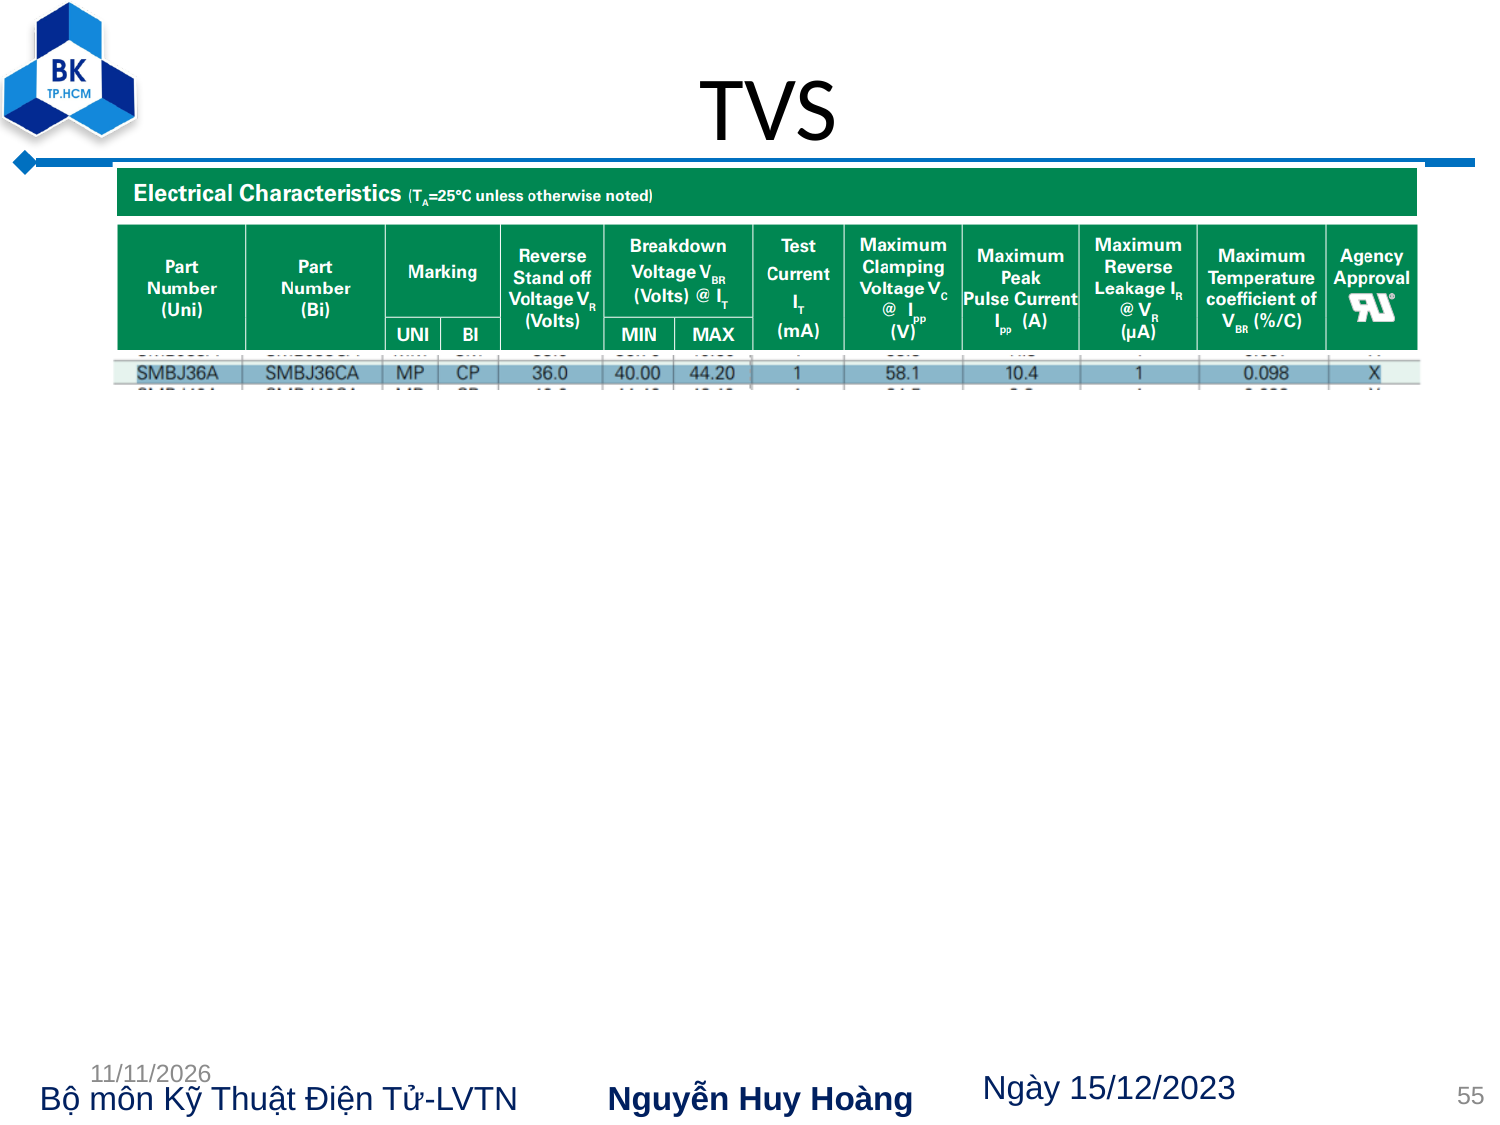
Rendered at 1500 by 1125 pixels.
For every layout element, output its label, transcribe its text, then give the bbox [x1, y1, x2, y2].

picture [0, 0, 138, 138]
slide_number 55 [1149, 1065, 1500, 1125]
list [112, 162, 1426, 351]
footer [512, 1042, 988, 1103]
picture [112, 355, 1426, 390]
title TVS [112, 45, 1425, 161]
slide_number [75, 1042, 425, 1103]
